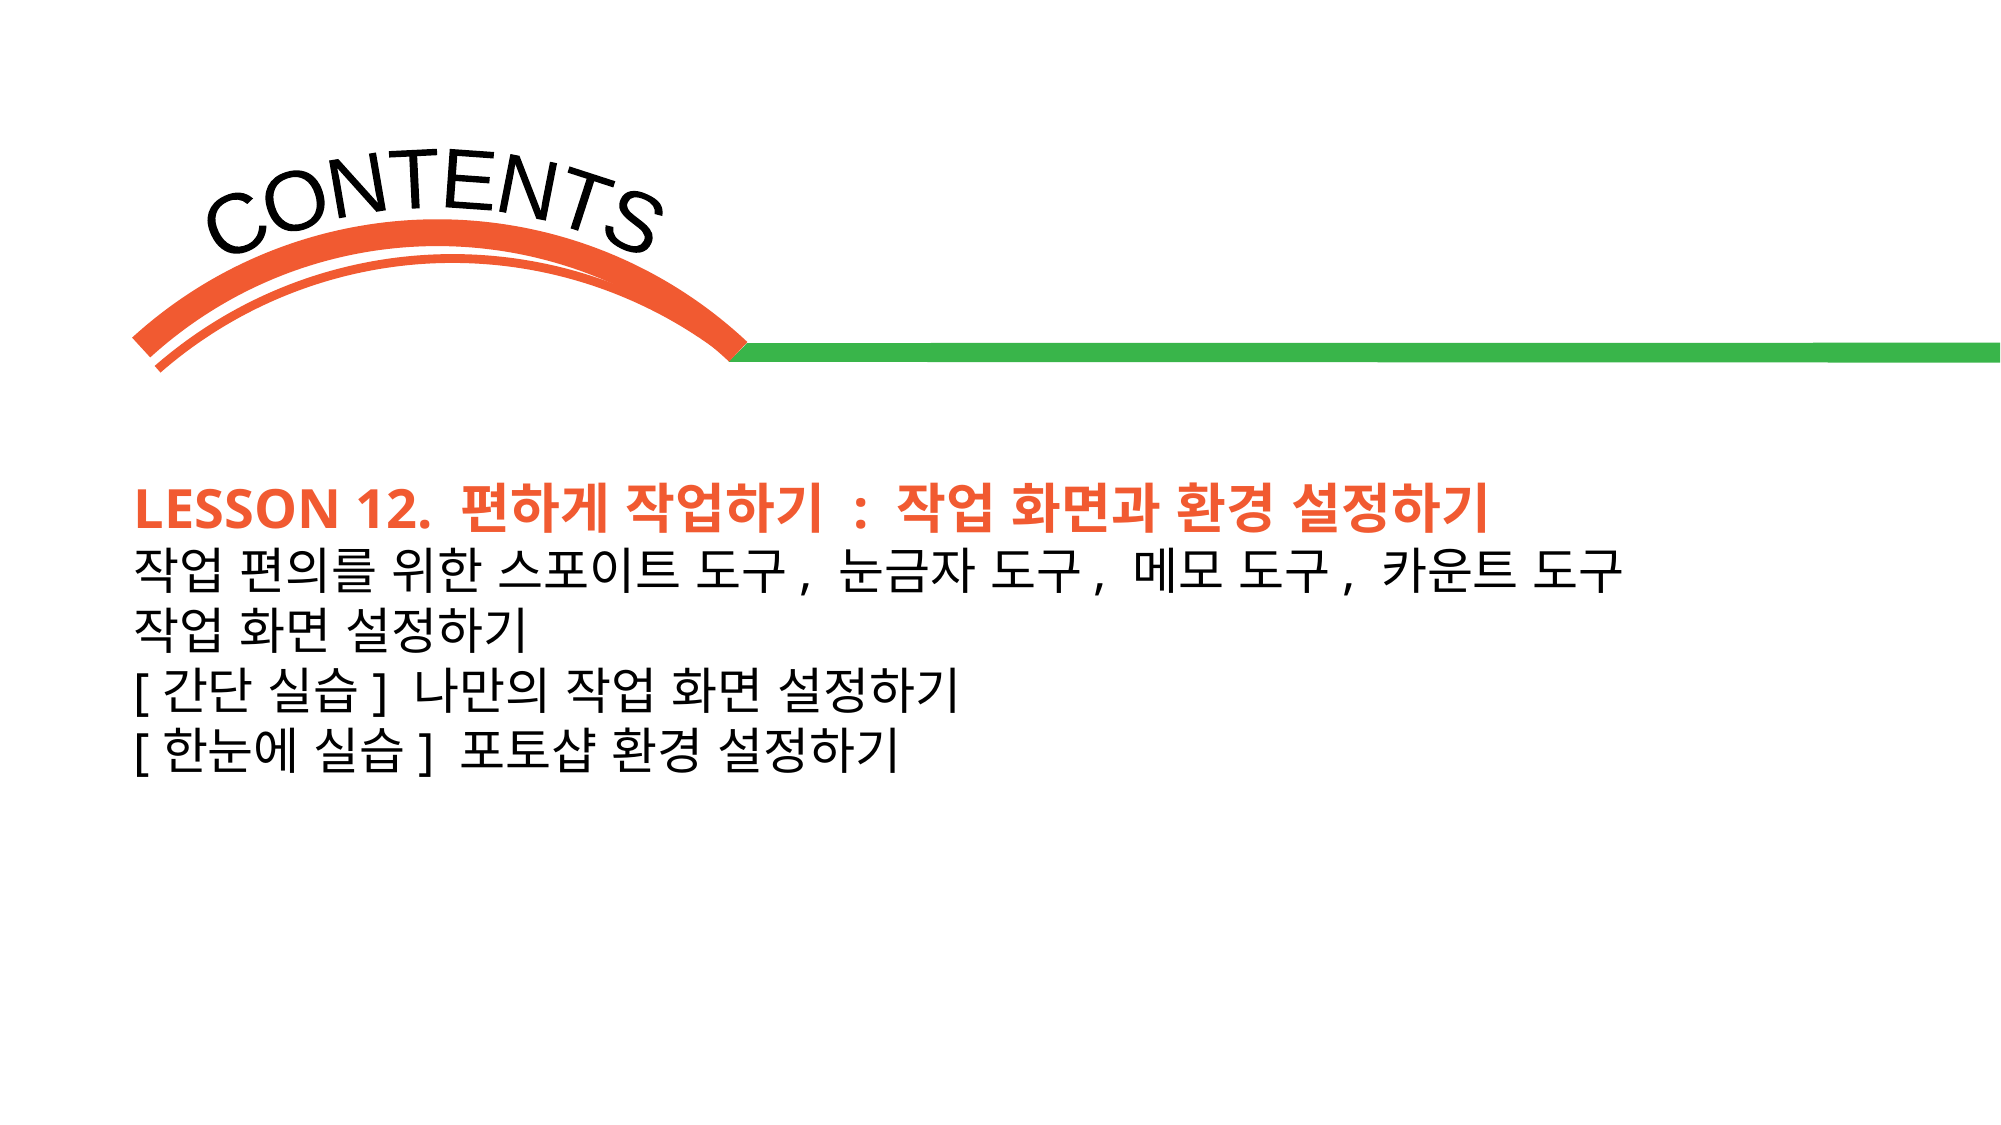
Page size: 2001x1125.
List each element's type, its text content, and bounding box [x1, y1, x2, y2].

text_box LESSON 12. 편하게 작업하기 : 작업 화면과 환경 설정하기 작업 편의를 위한 스포이트 도구, 눈금자 도구, 메모 도구, 카운트 도구 작업 화면 설정하기 [간단 실습] 나만의 작업 화면 설정하기 [한눈에 실습] 포토샵 환경 설정하기 [133, 256, 1867, 1019]
